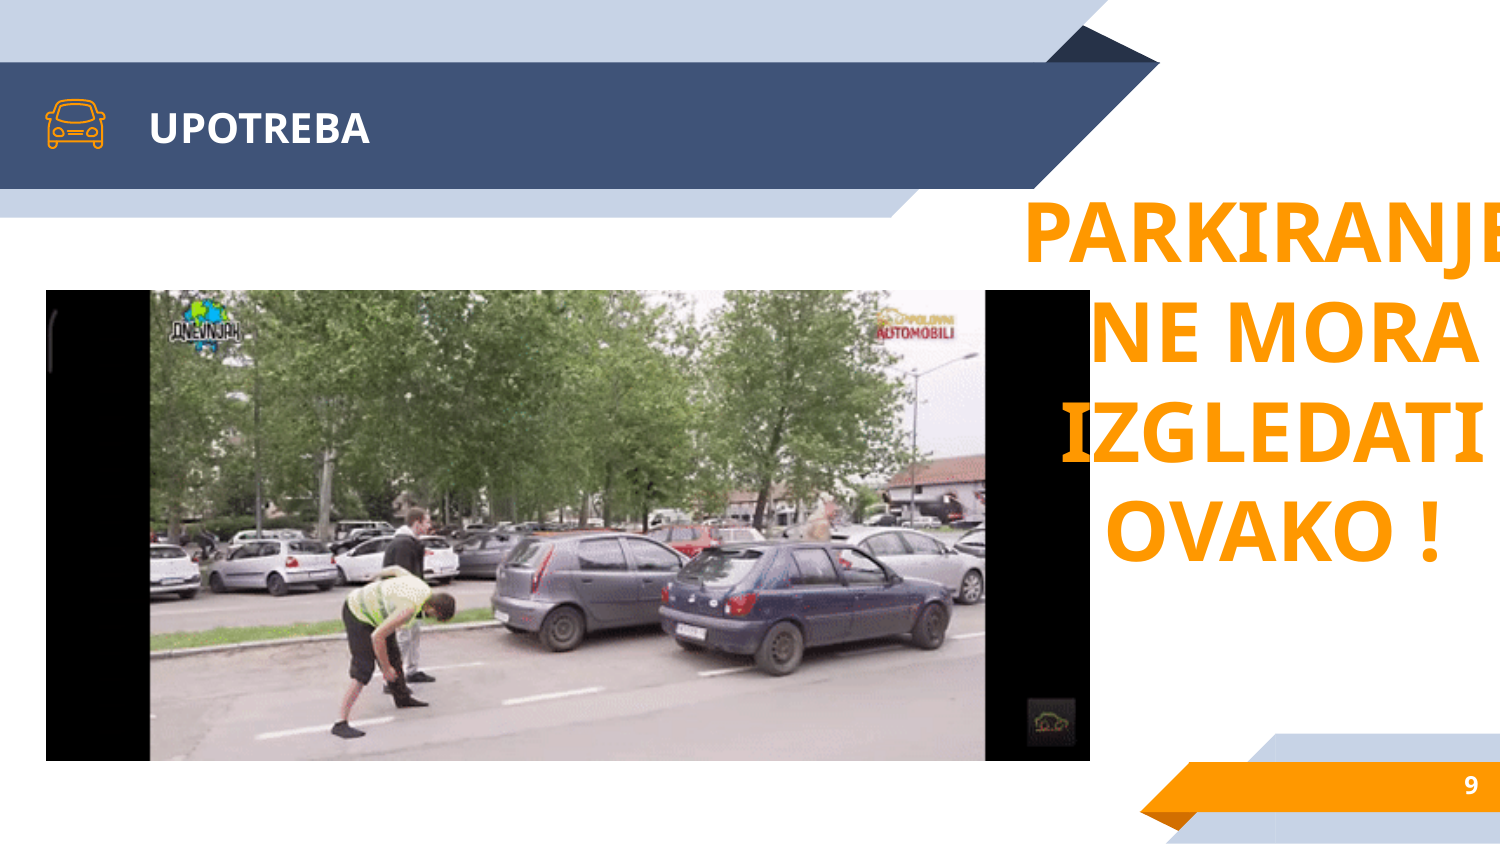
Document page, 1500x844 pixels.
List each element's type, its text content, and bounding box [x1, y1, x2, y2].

picture [46, 290, 1090, 761]
title UPOTREBA [133, 64, 1035, 190]
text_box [46, 99, 105, 149]
text_box PARKIRANJE NE MORA IZGLEDATI OVAKO ! [970, 190, 1500, 568]
slide_number 9 [1249, 760, 1494, 813]
